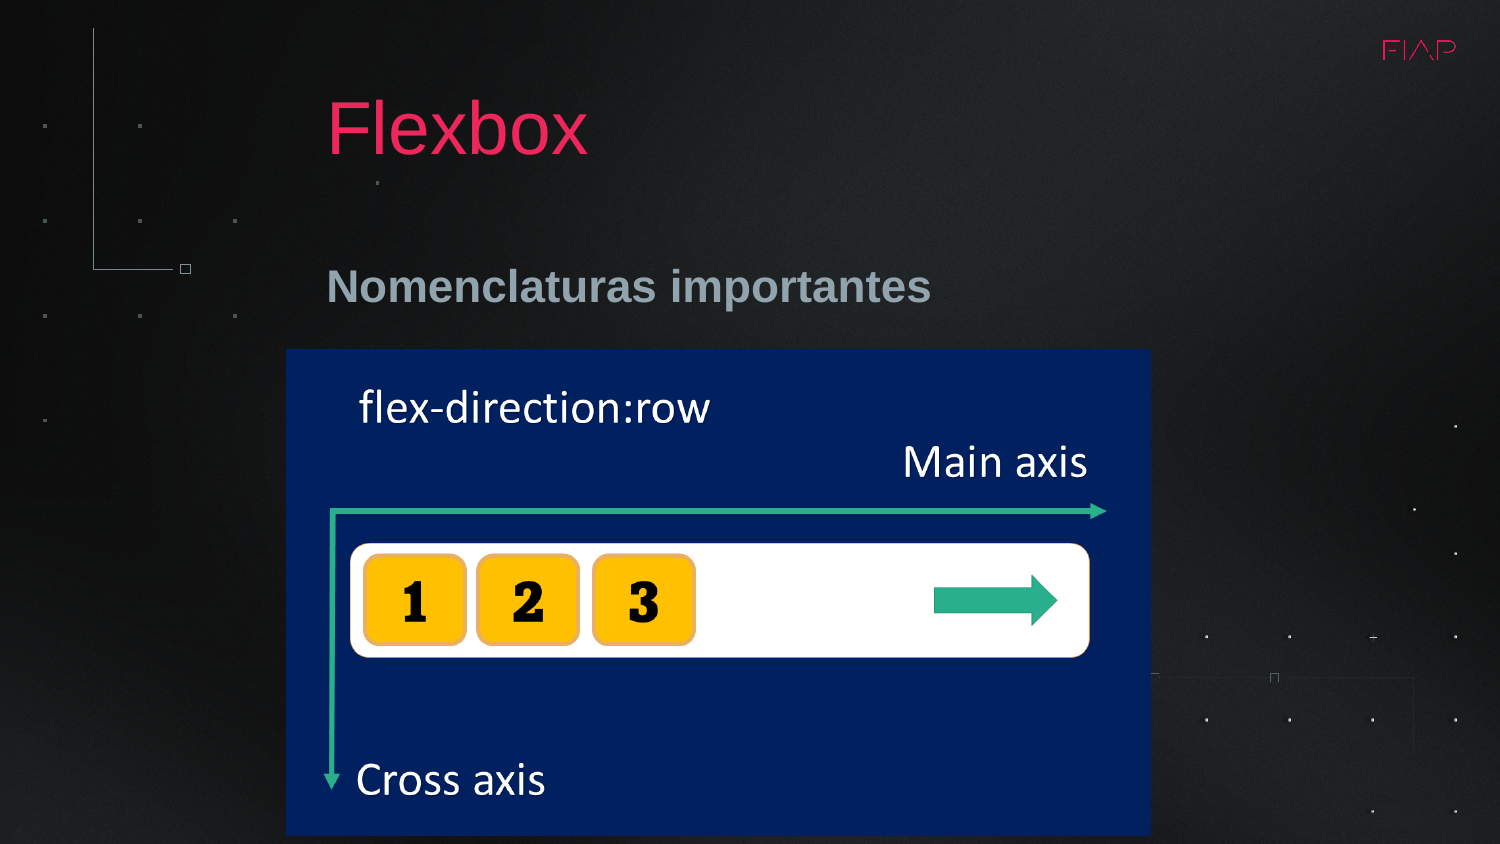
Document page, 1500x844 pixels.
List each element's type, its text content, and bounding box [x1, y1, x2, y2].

text_box Nomenclaturas importantes [383, 249, 1292, 320]
text_box Flexbox [383, 72, 1126, 177]
picture [0, 0, 1500, 844]
